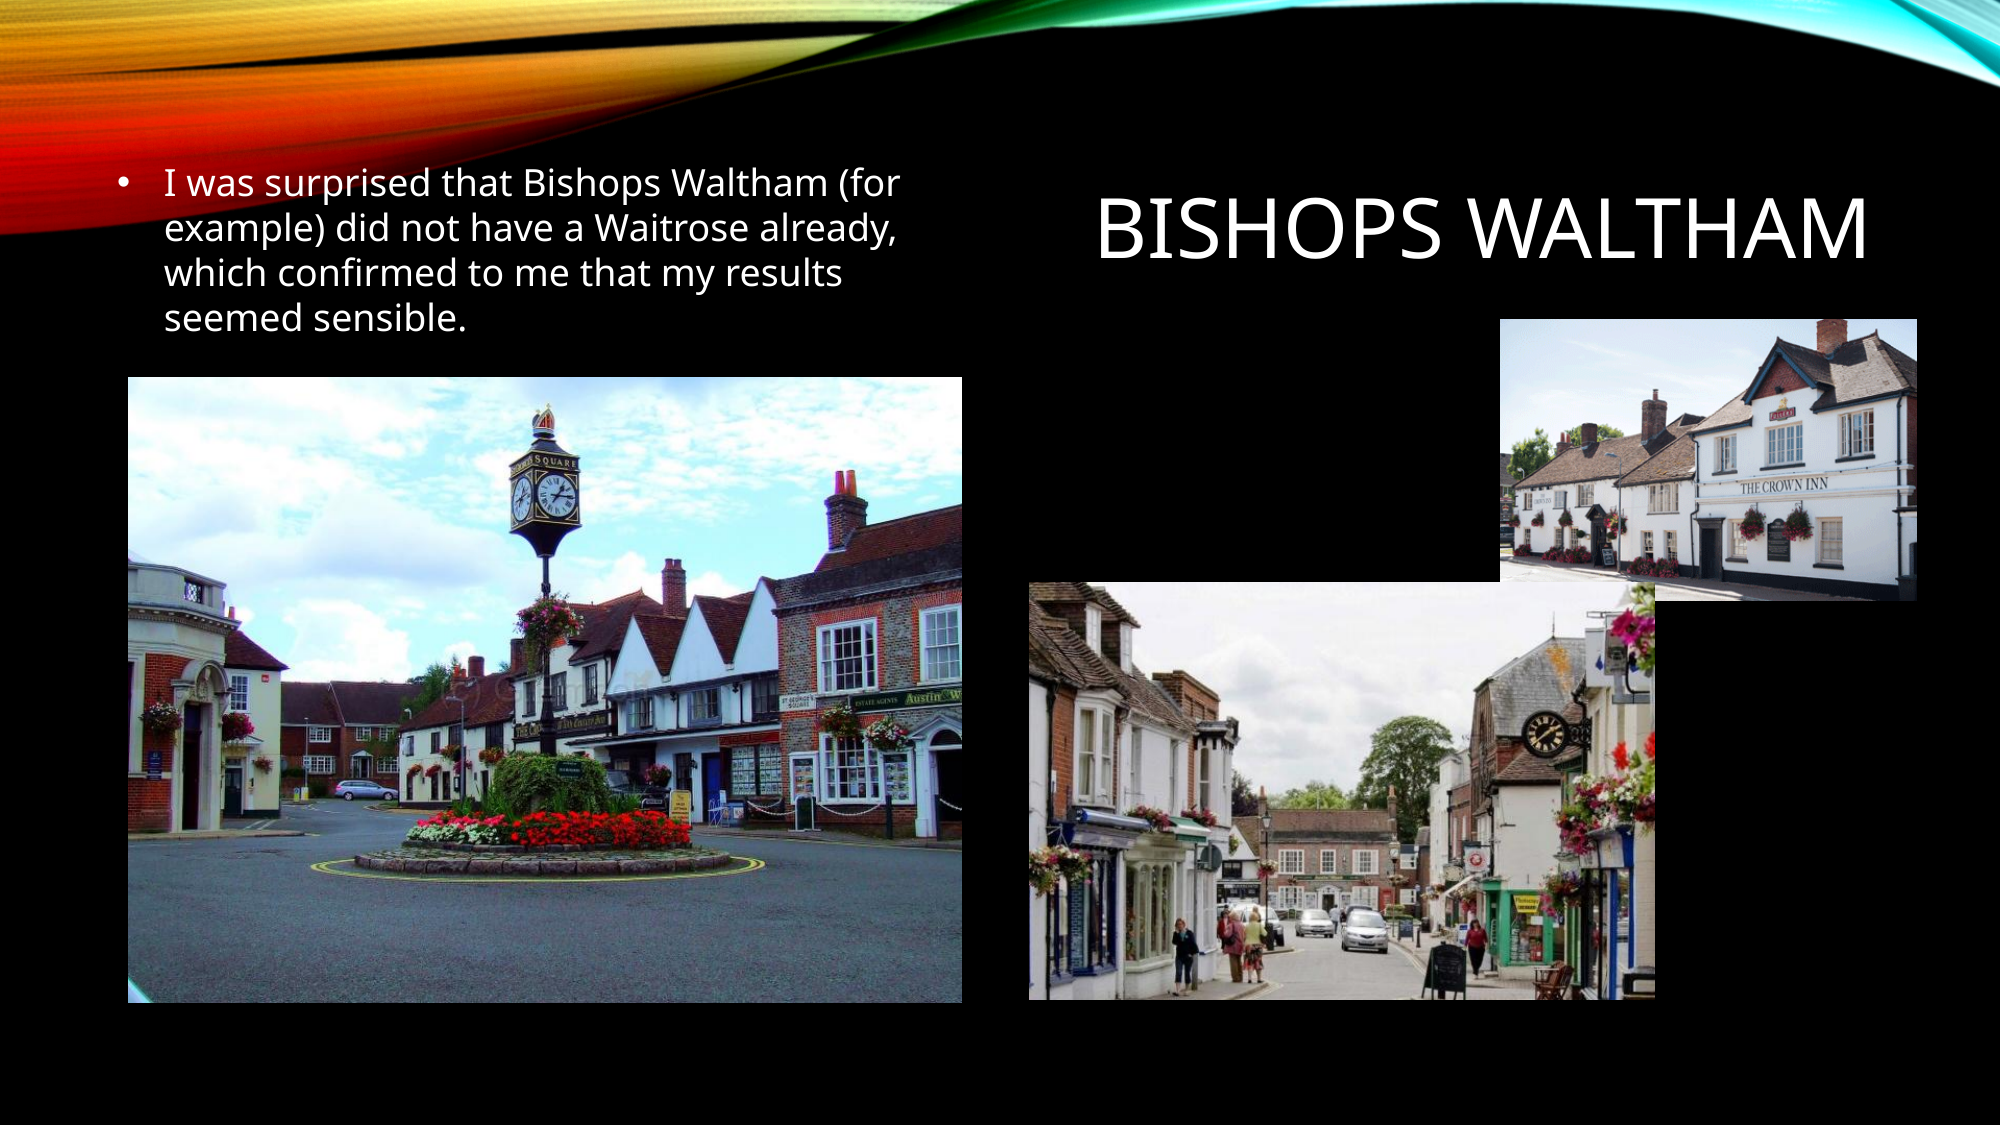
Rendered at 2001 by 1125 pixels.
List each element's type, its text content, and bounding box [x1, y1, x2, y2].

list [127, 377, 962, 1003]
text_box I was surprised that Bishops Waltham (for example) did not have a Waitrose already, which confirmed to me that my results seemed sensible. [102, 151, 988, 392]
picture [1029, 319, 1918, 1000]
picture [0, 0, 2000, 237]
title Bishops Waltham [474, 125, 1888, 338]
